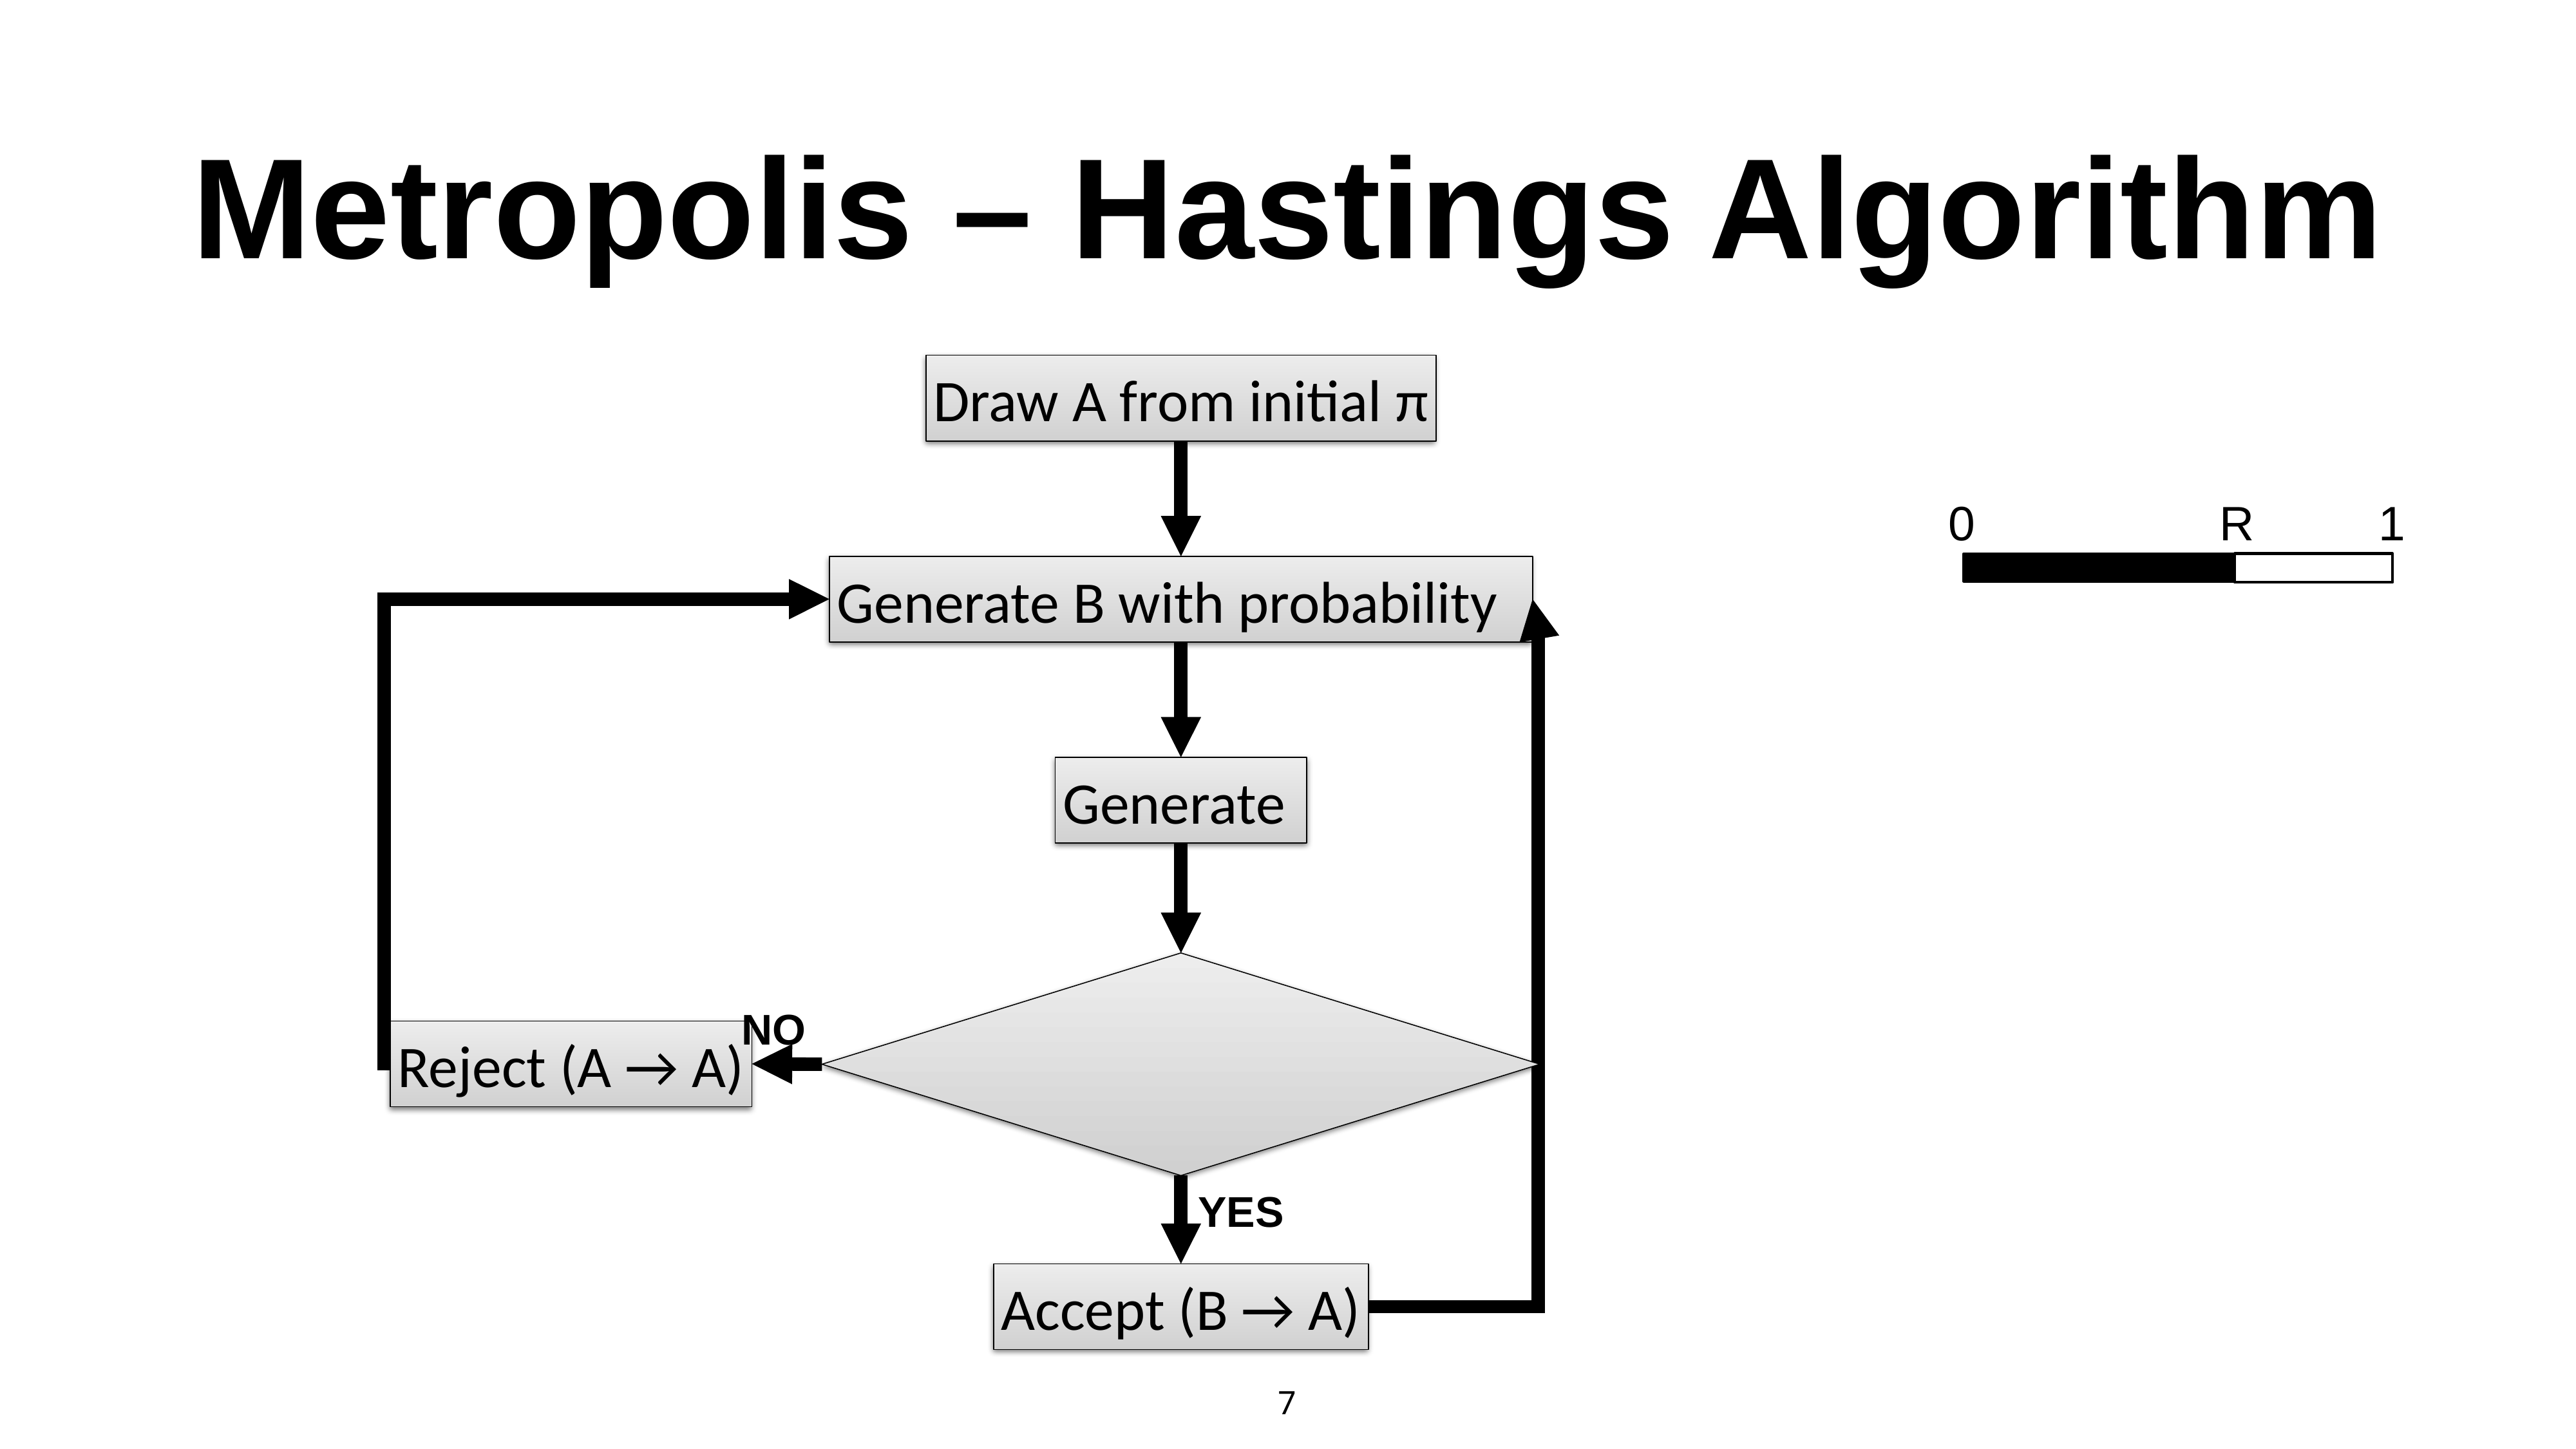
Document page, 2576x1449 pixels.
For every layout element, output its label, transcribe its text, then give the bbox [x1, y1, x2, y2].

slide_number 7 [1269, 1374, 1305, 1429]
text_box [388, 354, 1665, 1350]
text_box 1 [2369, 488, 2416, 556]
text_box [1962, 553, 2233, 583]
text_box [2233, 552, 2394, 583]
text_box R [2210, 488, 2264, 556]
title Metropolis – Hastings Algorithm [66, 66, 2510, 336]
text_box 0 [1938, 488, 1985, 556]
